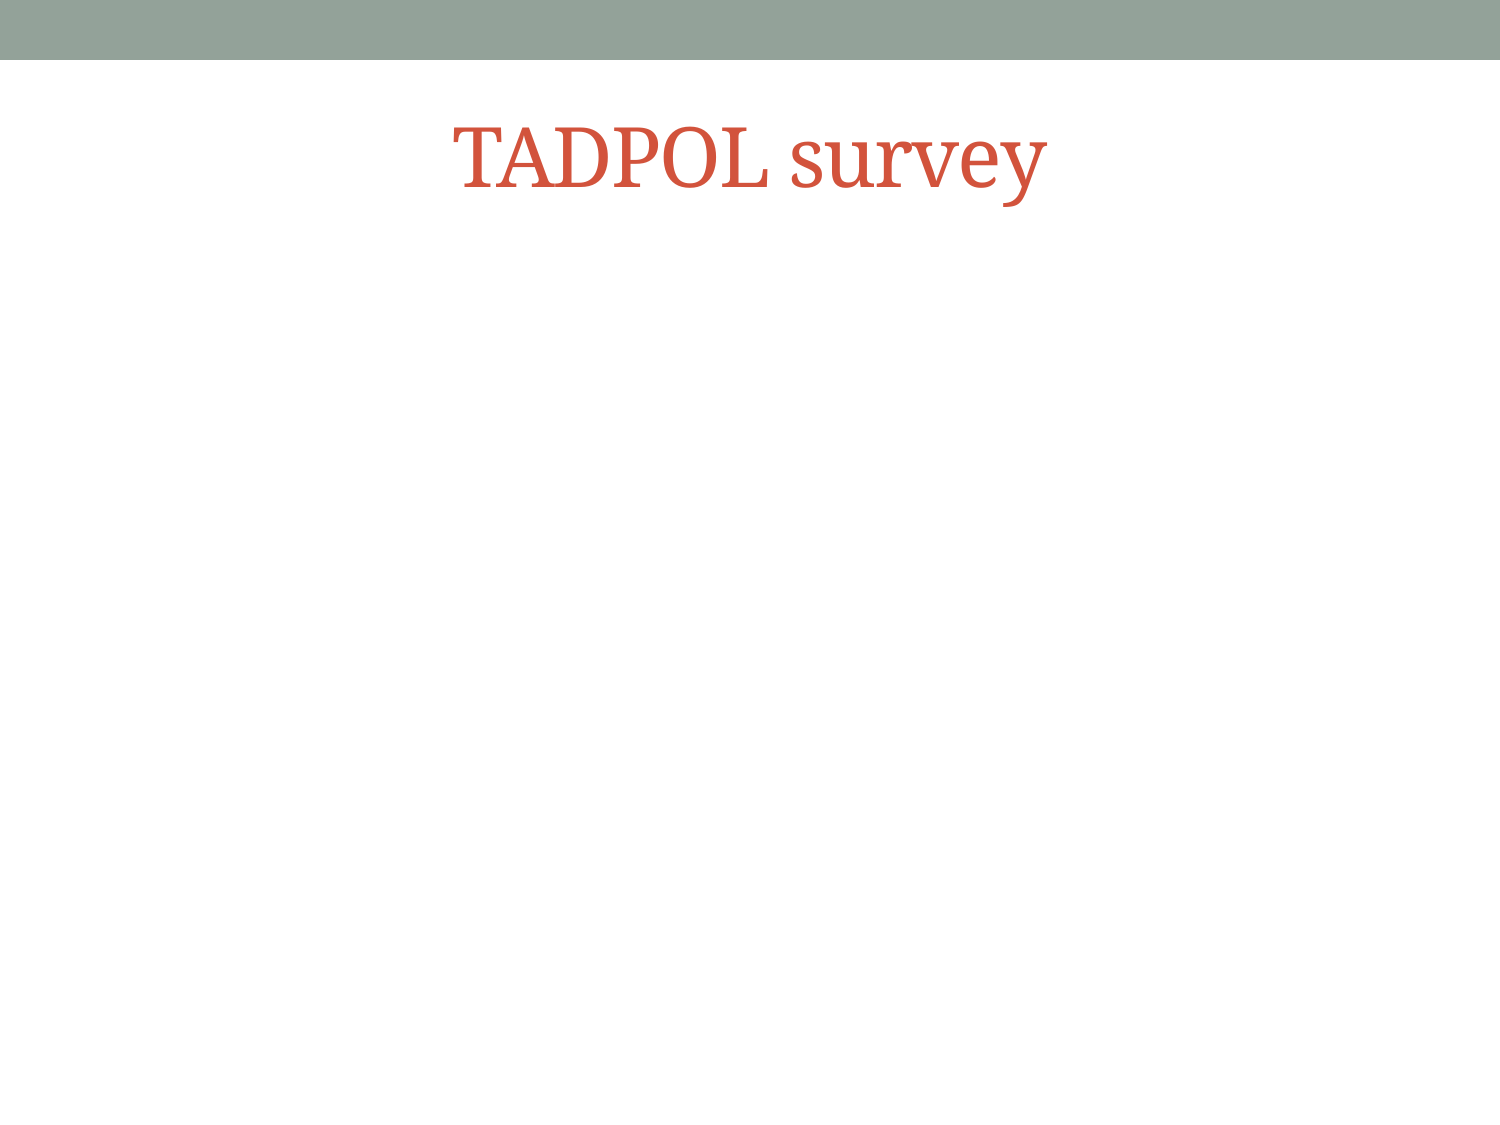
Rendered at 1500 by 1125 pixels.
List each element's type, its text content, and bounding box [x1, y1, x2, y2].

title TADPOL survey [75, 72, 1425, 236]
